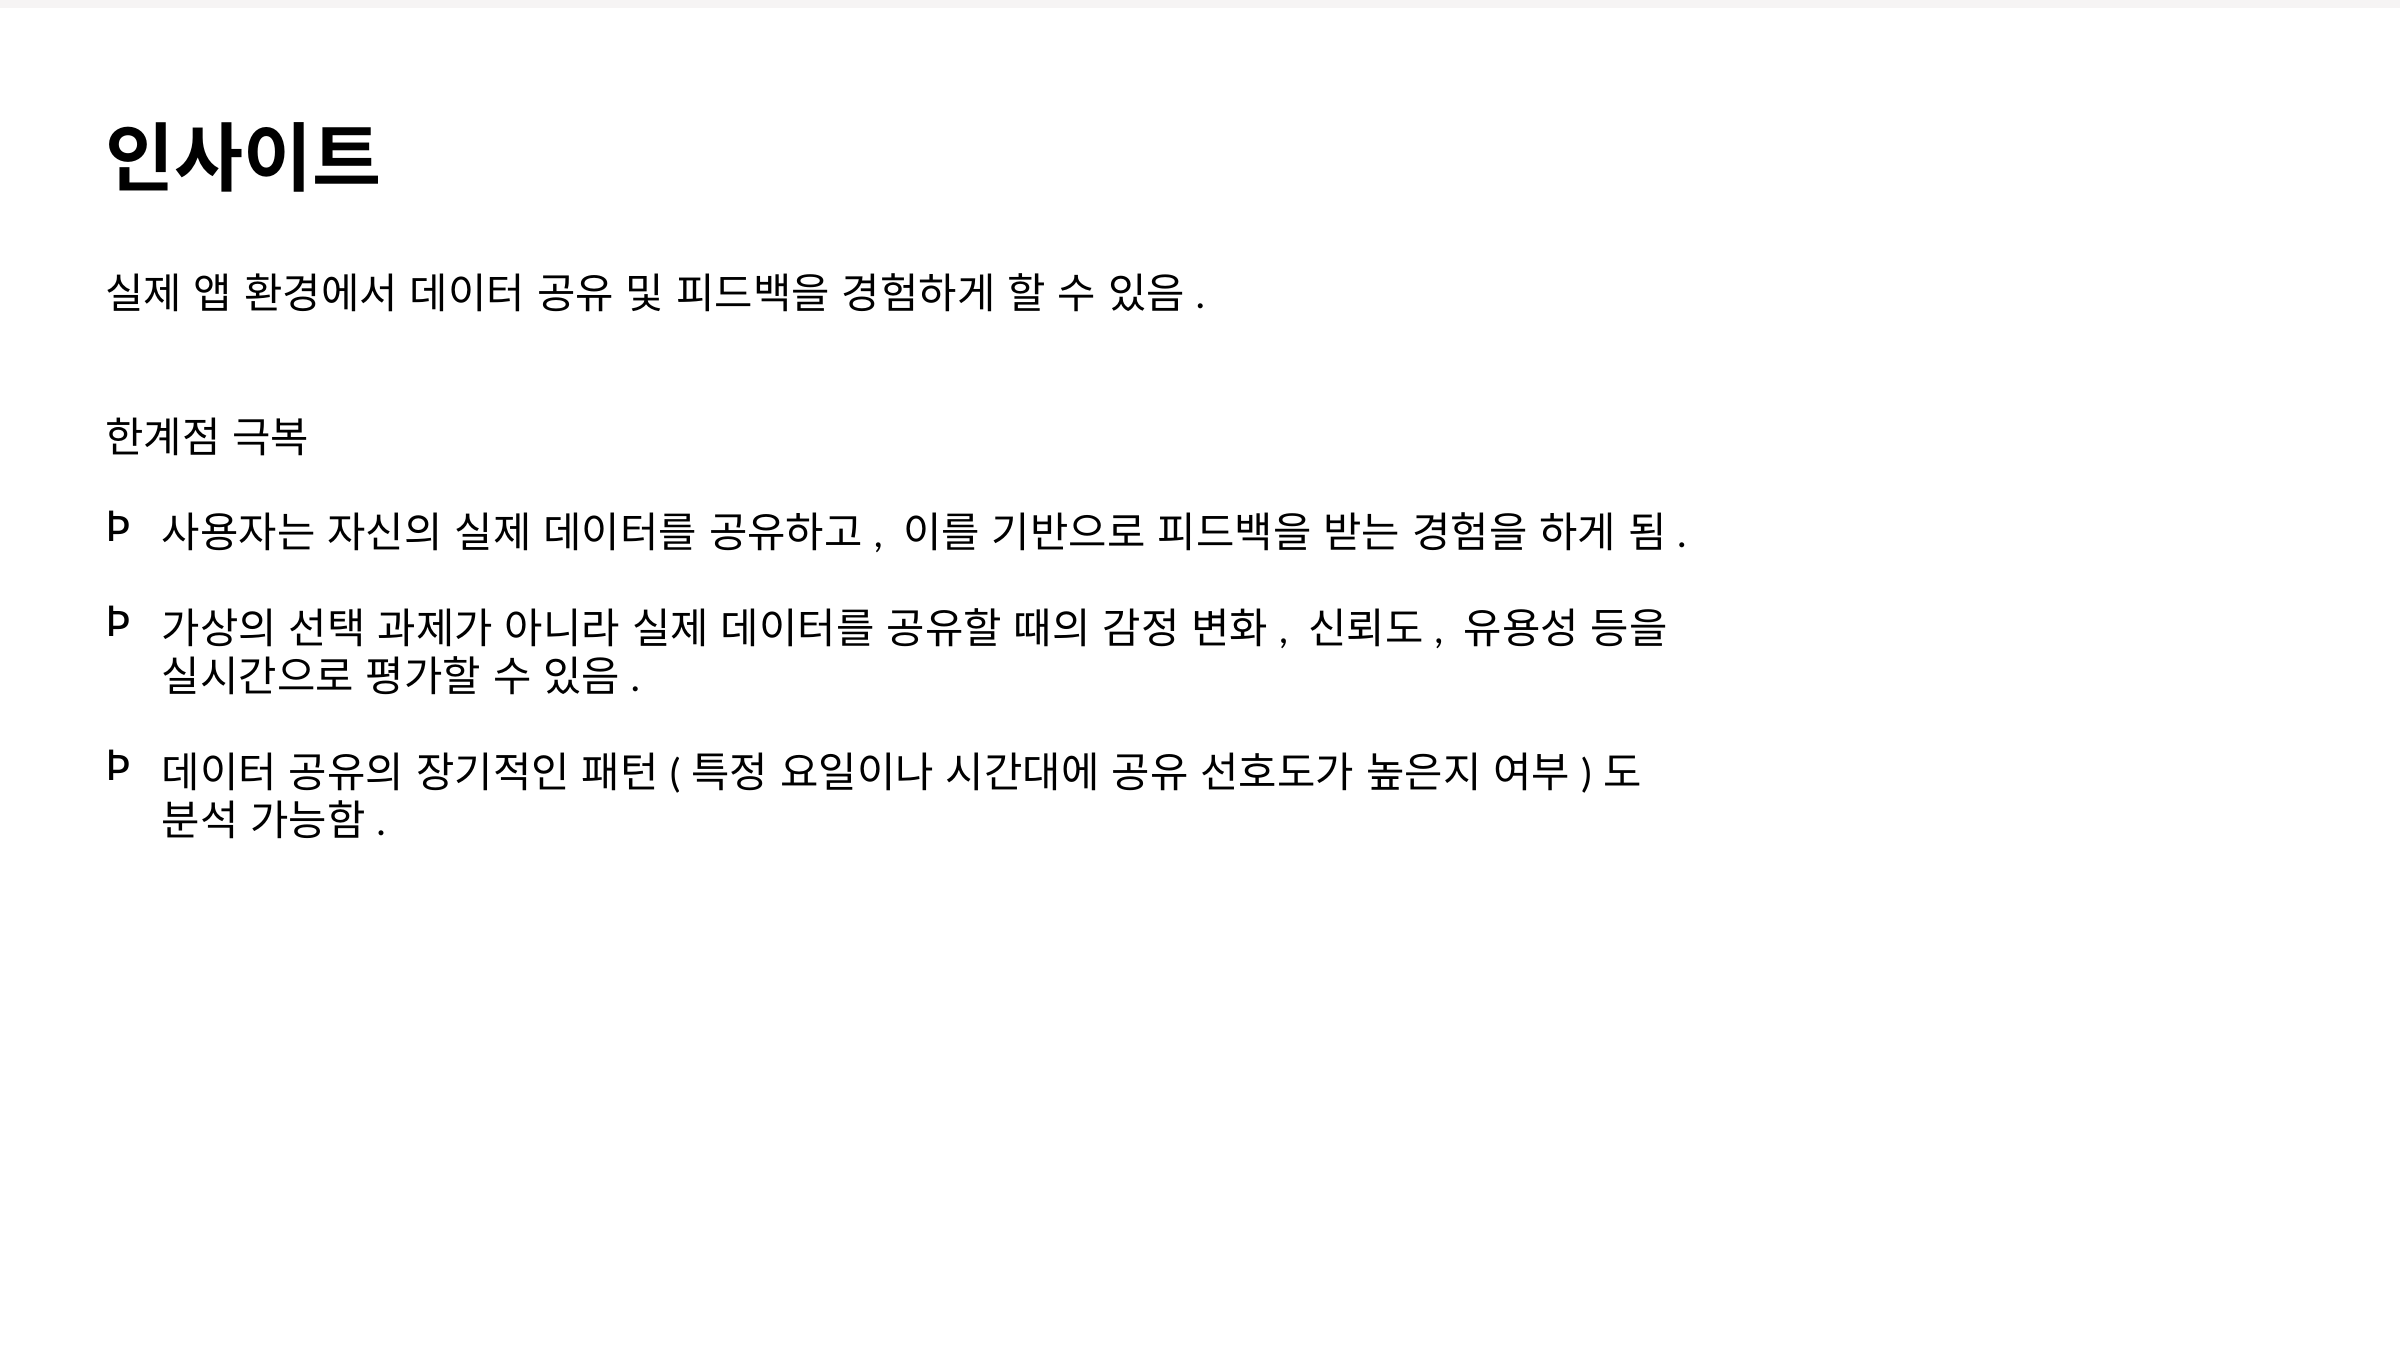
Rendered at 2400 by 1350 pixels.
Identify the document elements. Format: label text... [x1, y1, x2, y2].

text_box 인사이트 [105, 106, 858, 201]
text_box 실제 앱 환경에서 데이터 공유 및 피드백을 경험하게 할 수 있음. 한계점 극복 사용자는 자신의 실제 데이터를 공유하고, 이를 기반으로 피드백을 받는 경험을 하게 됨. 가상의 선택 과제가 아니라 실제 데이터를 공유할 때의 감정 변화, 신뢰도, 유용성 등을 실시간으로 평가할 수 있음. 데이터 공유의 장기적인 패턴(특정 요일이나 시간대에 공유 선호도가 높은지 여부)도 분석 가능함. [105, 220, 1782, 1180]
